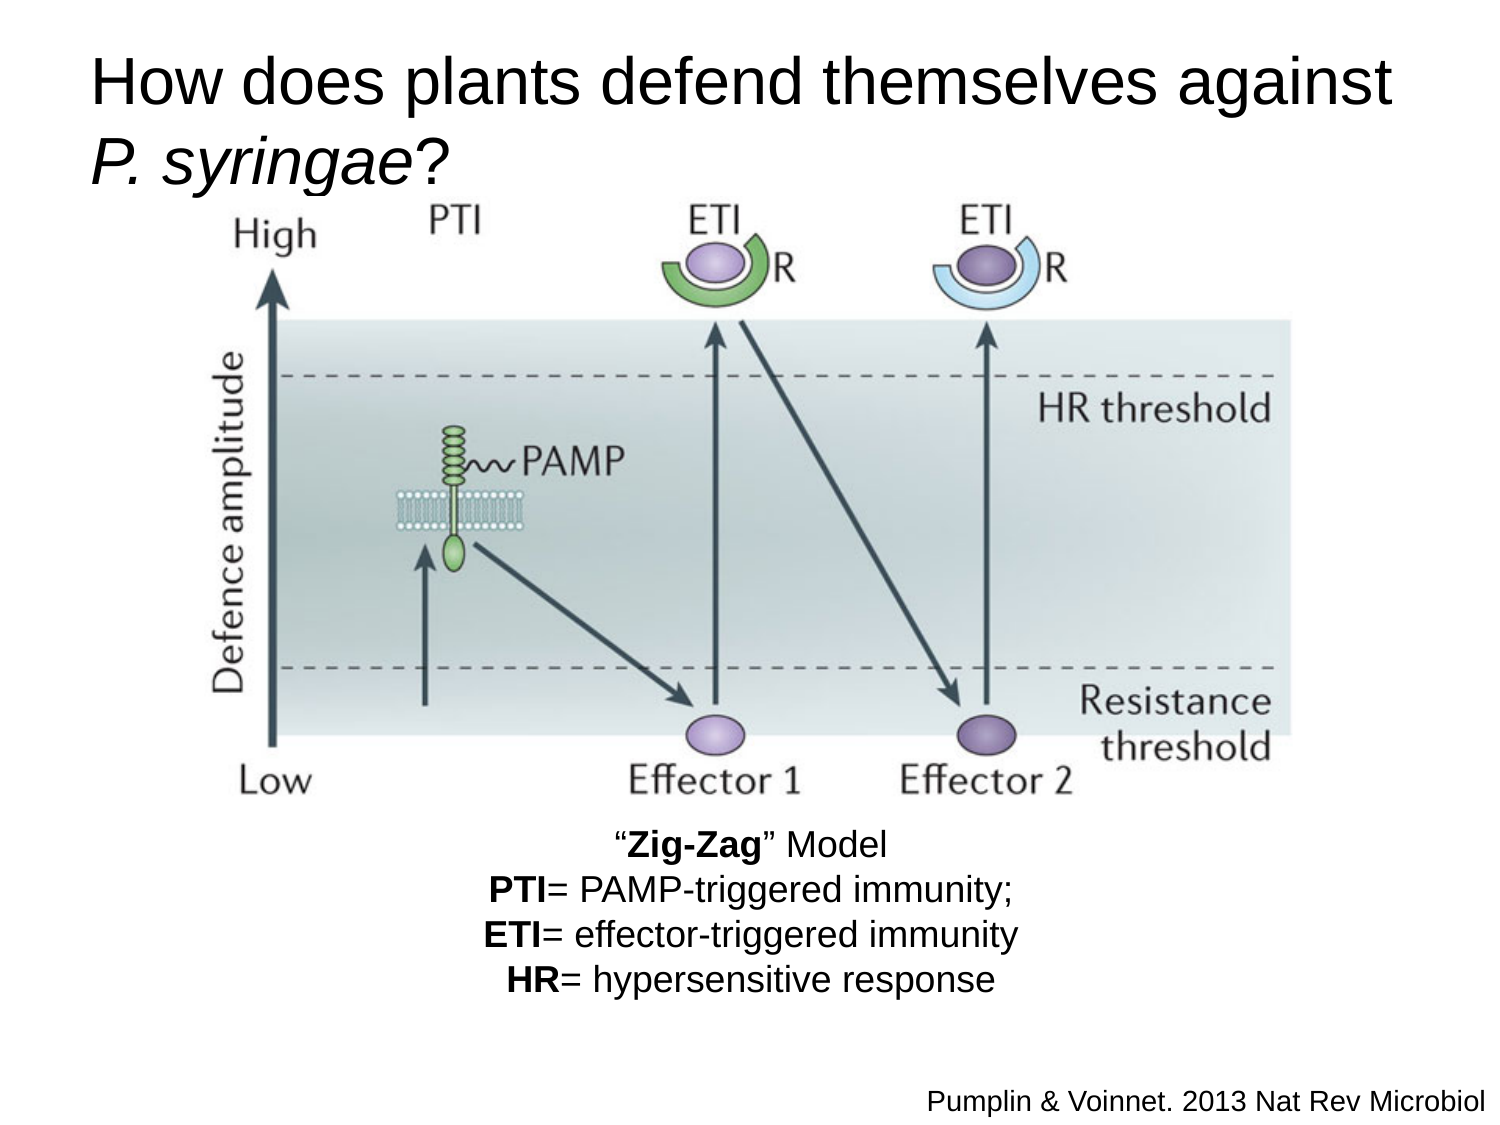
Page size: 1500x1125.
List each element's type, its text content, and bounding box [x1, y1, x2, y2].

picture [204, 195, 1299, 807]
title How does plants defend themselves against P. syringae? [75, 45, 1425, 191]
text_box “Zig-Zag” Model PTI= PAMP-triggered immunity; ETI= effector-triggered immunity HR= hypersensitive response [464, 814, 1039, 1008]
text_box Pumplin & Voinnet. 2013 Nat Rev Microbiol [218, 1074, 1500, 1125]
